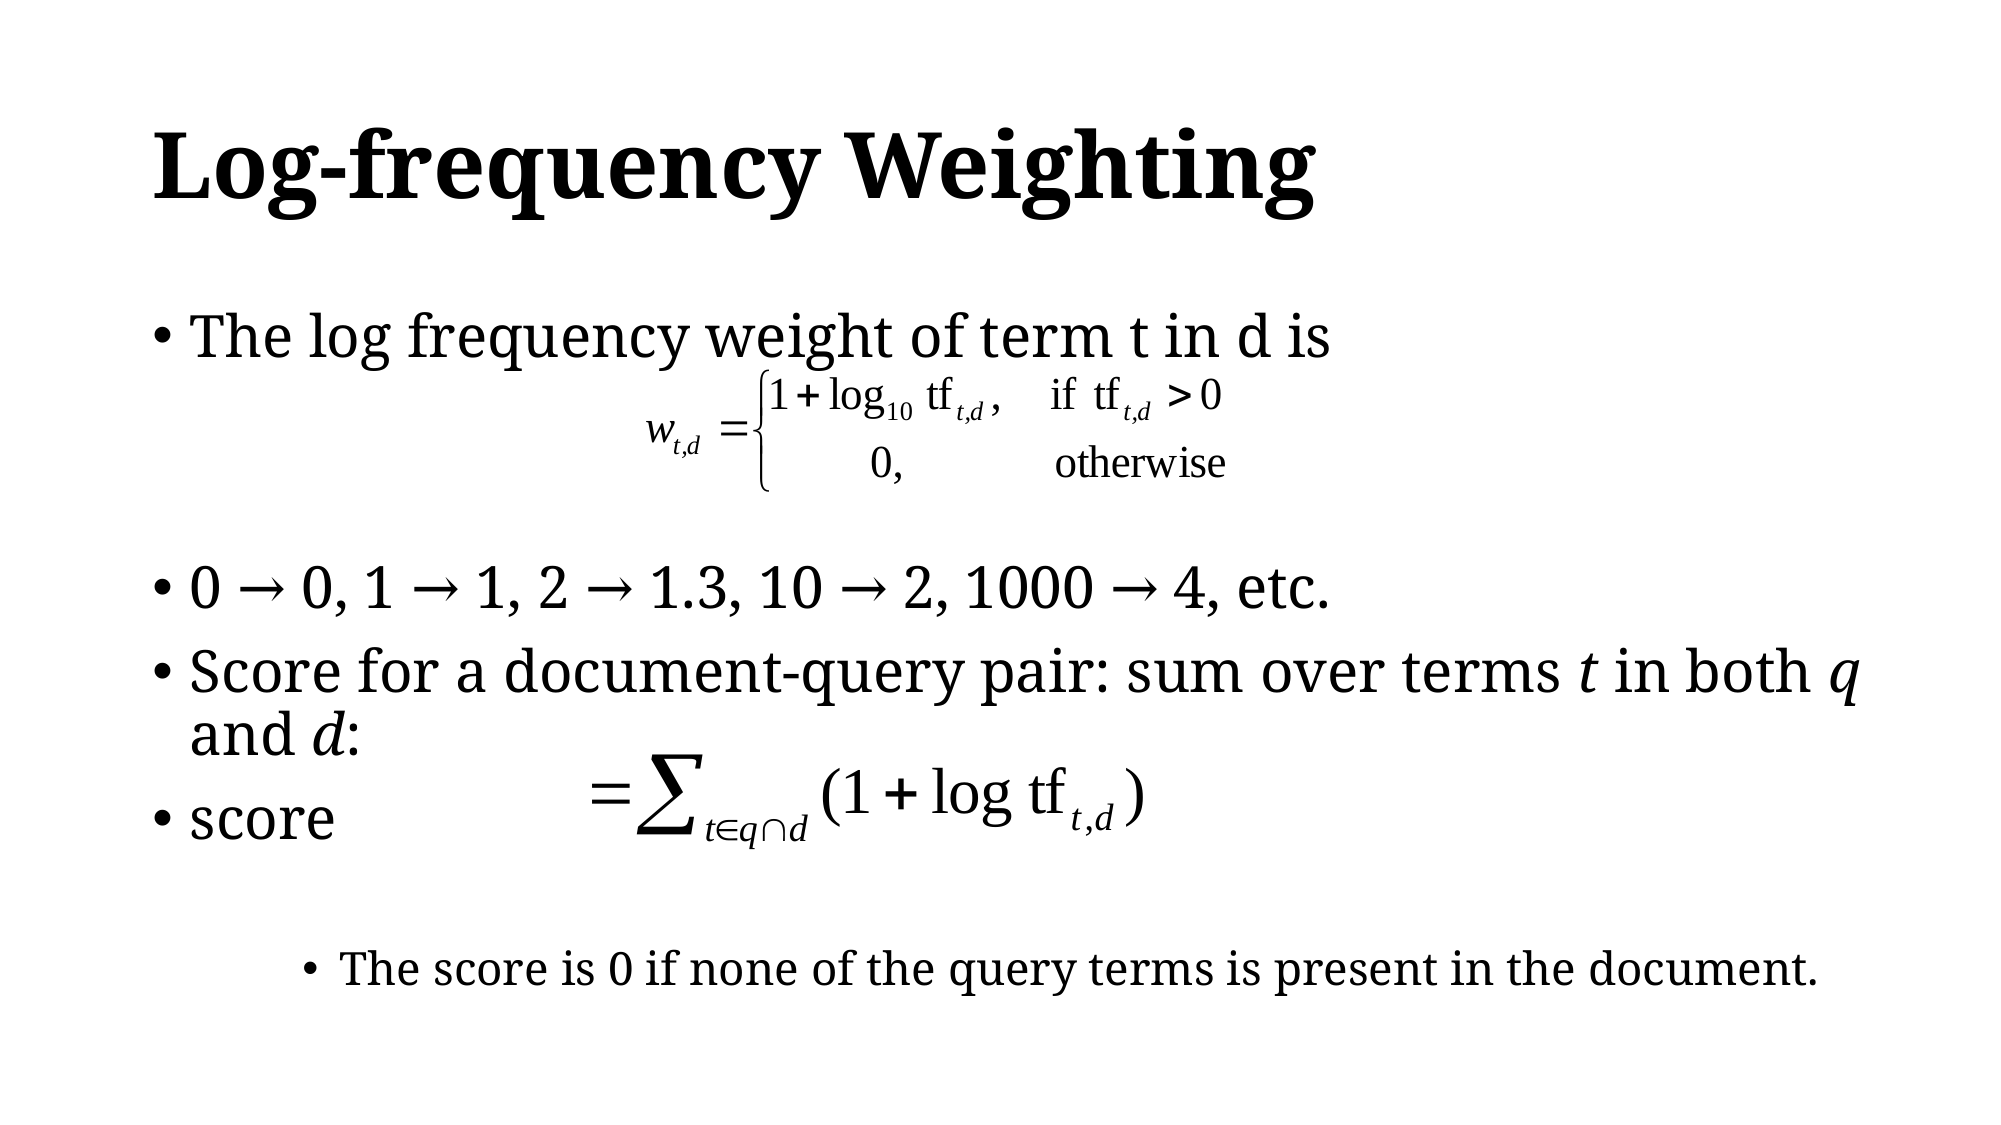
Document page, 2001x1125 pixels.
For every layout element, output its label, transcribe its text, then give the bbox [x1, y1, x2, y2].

list The log frequency weight of term t in d is 0 → 0, 1 → 1, 2 → 1.3, 10 → 2, 1000 → 4, etc. Score for a document-query pair: sum over terms t in both q and d: score The score is 0 if none of the query terms is present in the document. [137, 299, 1961, 1014]
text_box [574, 742, 1156, 863]
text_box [637, 362, 1238, 500]
title Log-frequency Weighting [137, 59, 1863, 278]
